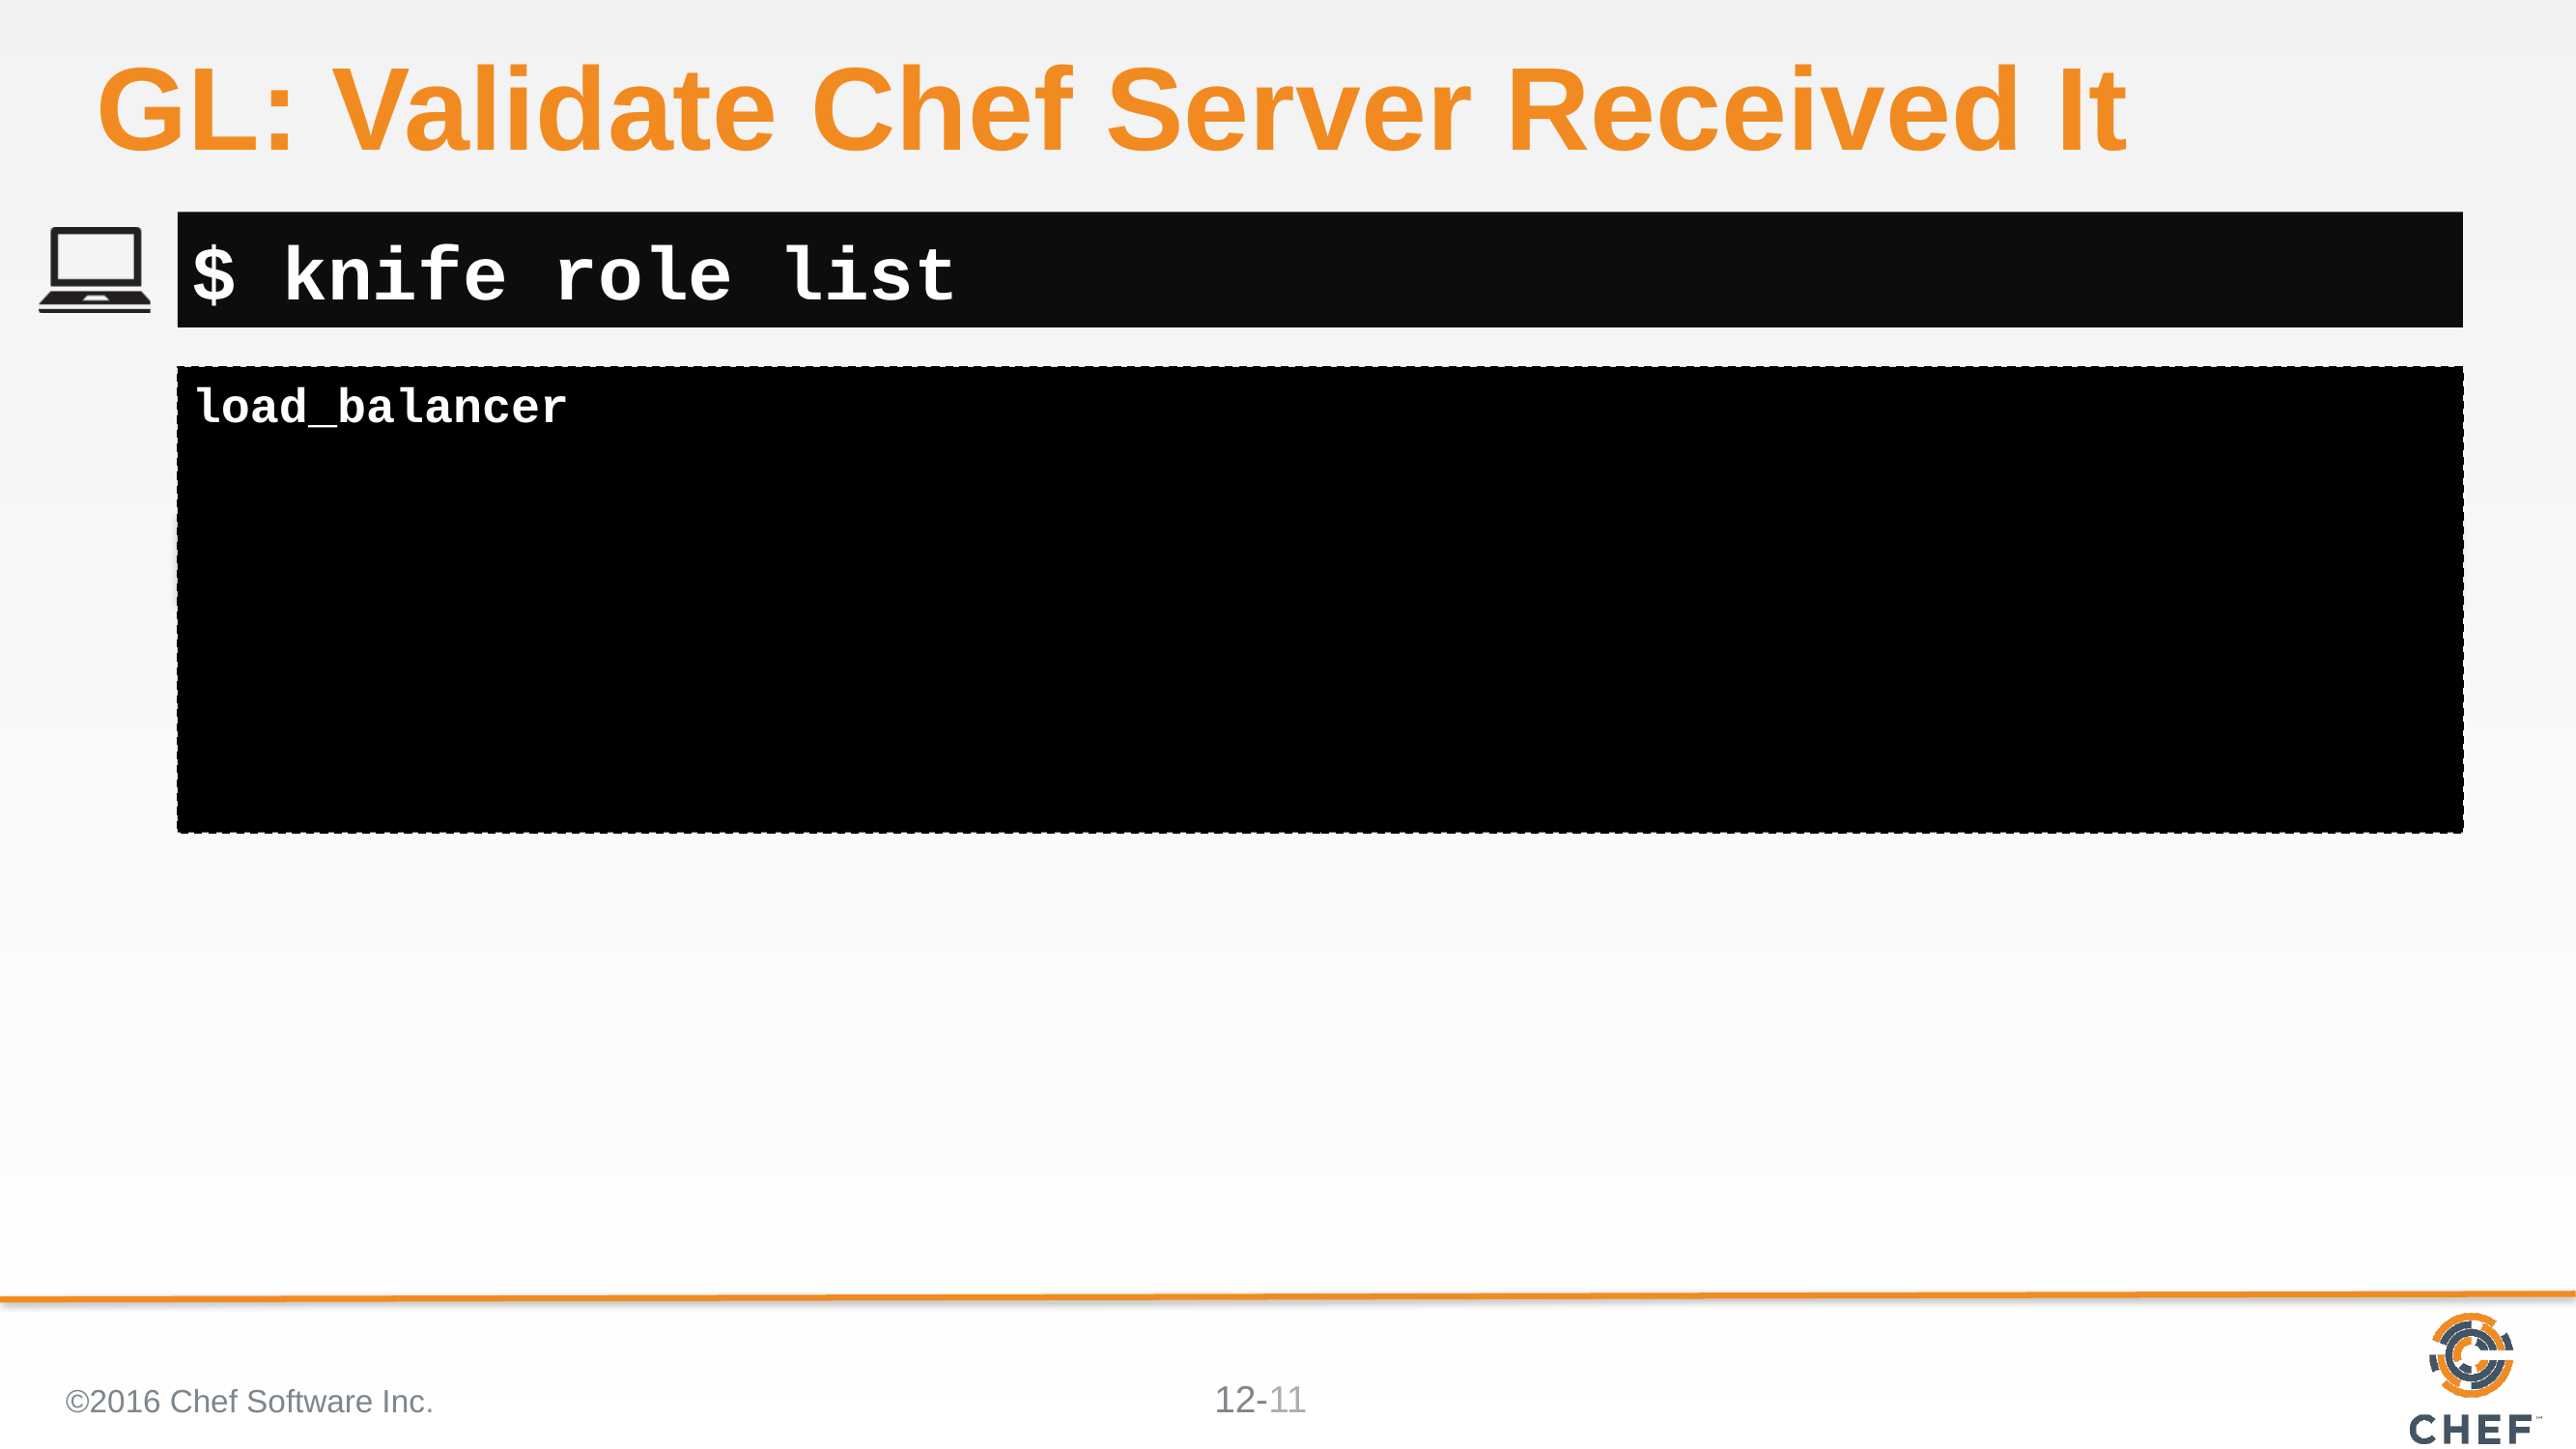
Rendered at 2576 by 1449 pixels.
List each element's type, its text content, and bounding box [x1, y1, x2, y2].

picture [2399, 1297, 2550, 1449]
list $ knife role list [177, 212, 2463, 327]
footer ©2016 Chef Software Inc. [51, 1359, 952, 1440]
list load_balancer [177, 366, 2464, 834]
slide_number 11 [998, 1359, 1578, 1437]
title GL: Validate Chef Server Received It [96, 48, 2463, 180]
